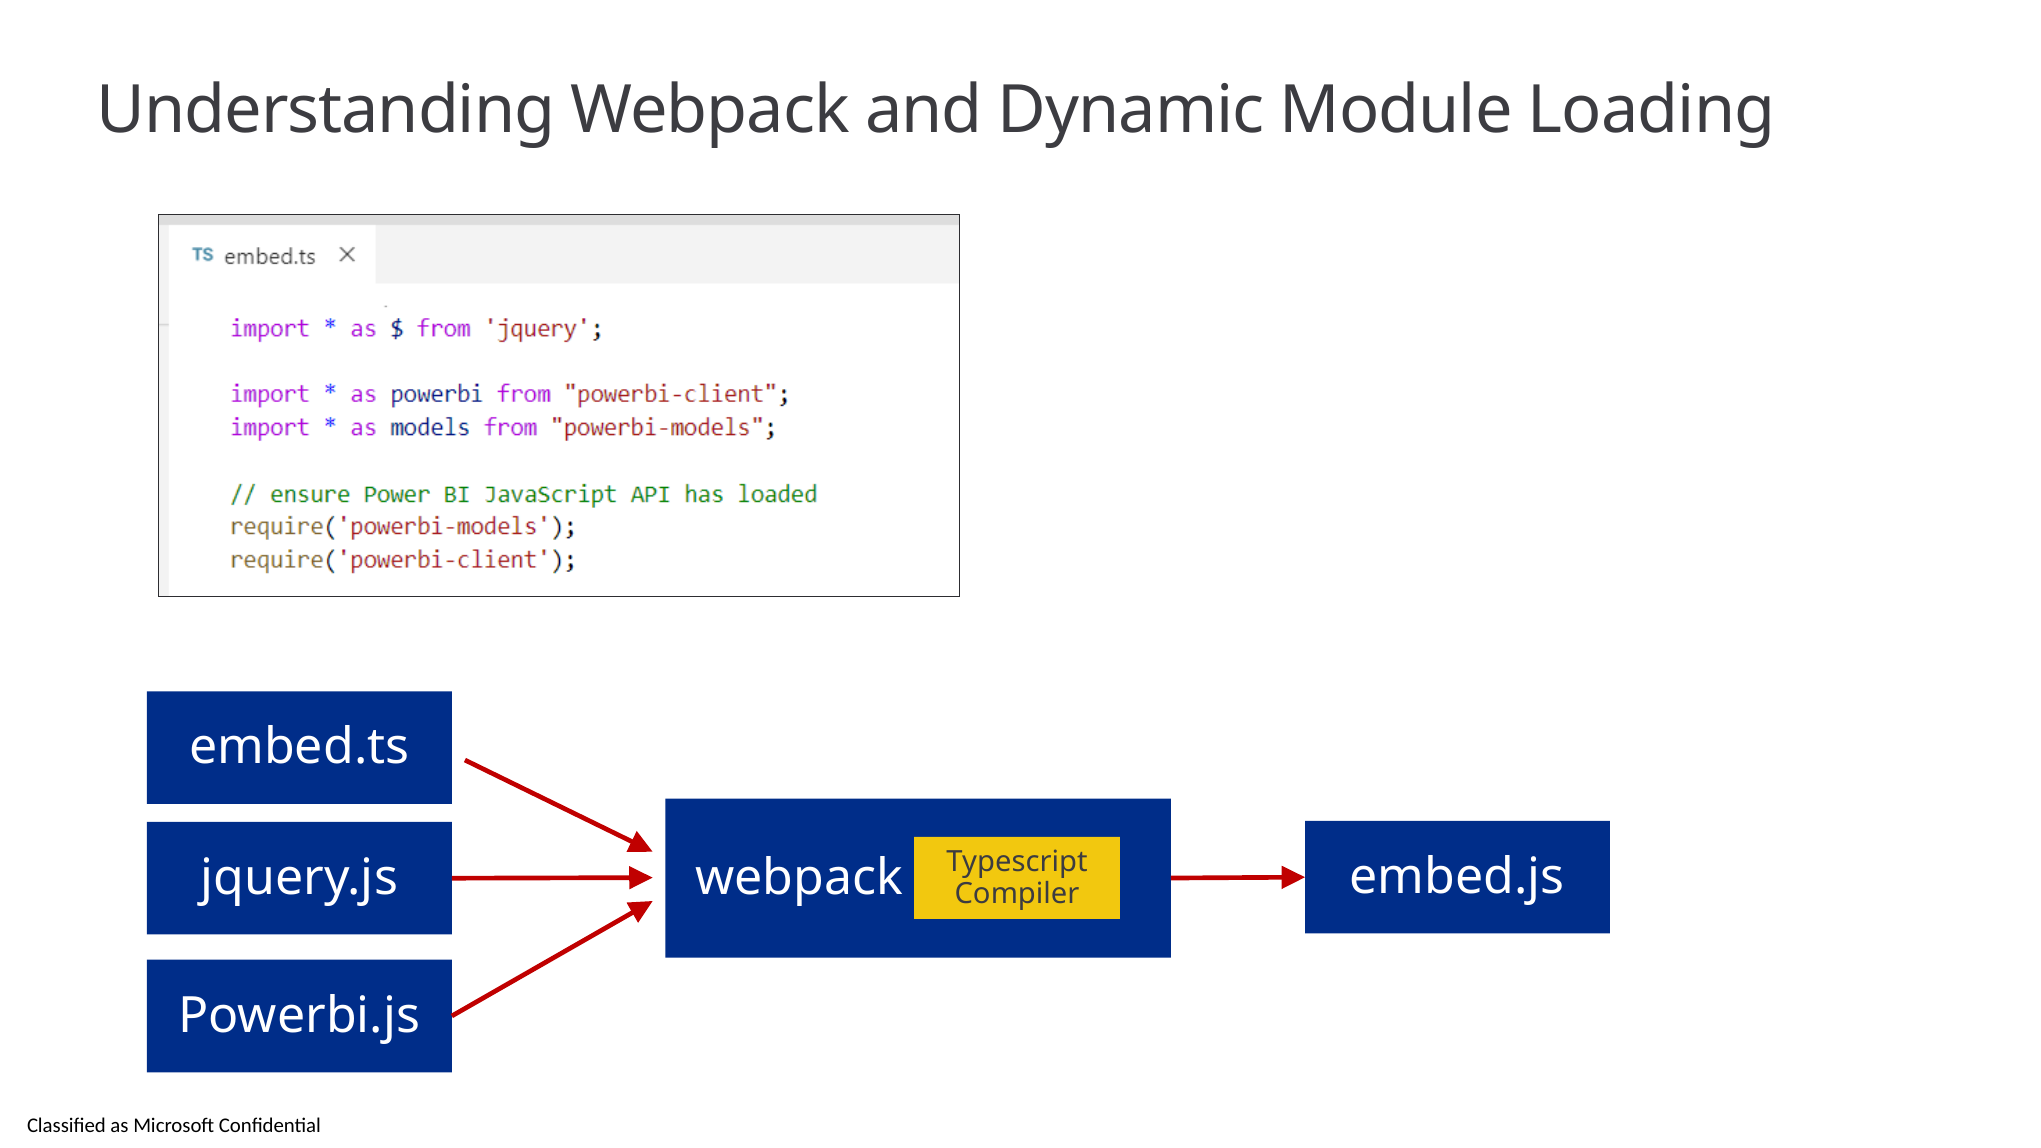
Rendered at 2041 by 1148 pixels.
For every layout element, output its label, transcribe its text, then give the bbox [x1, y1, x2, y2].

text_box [146, 691, 1611, 1073]
picture [157, 214, 960, 597]
title Understanding Webpack and Dynamic Module Loading [96, 75, 1904, 148]
